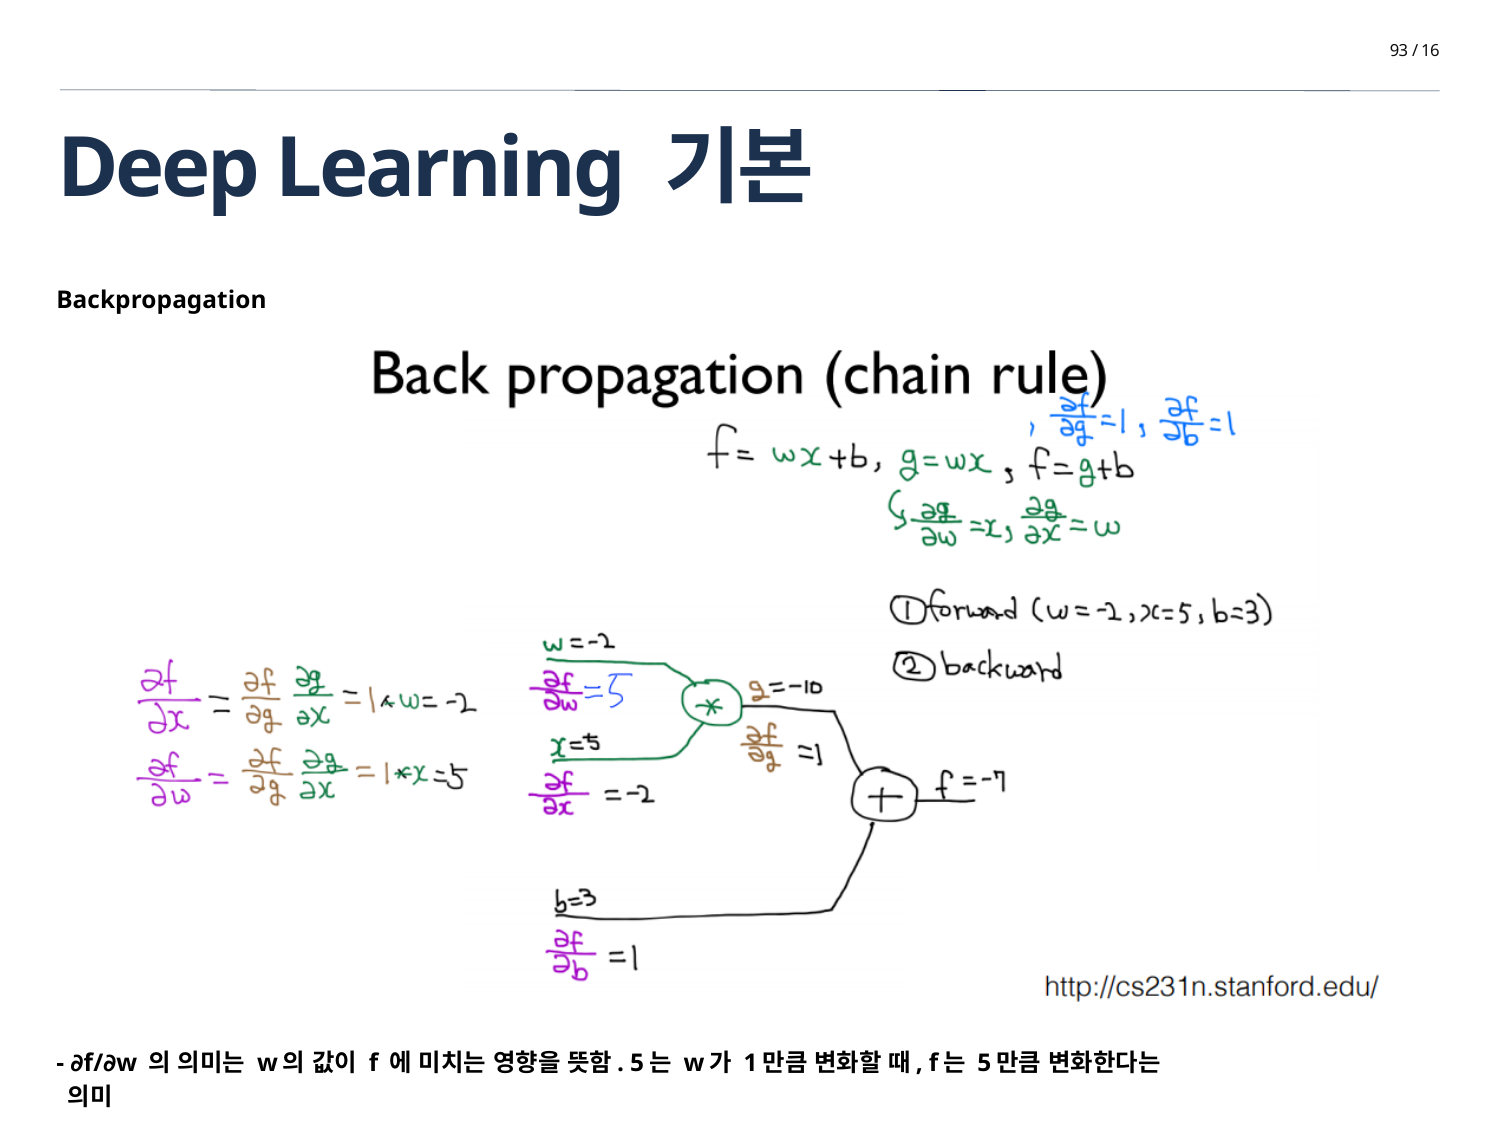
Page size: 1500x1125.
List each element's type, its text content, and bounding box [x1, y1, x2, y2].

picture [106, 327, 1393, 1010]
text_box 93 / 16 [1193, 32, 1455, 70]
text_box Backpropagation - ∂f/∂w 의 의미는 w의 값이 f 에 미치는 영향을 뜻함. 5는 w가 1만큼 변화할 때, f는 5만큼 변화한다는 의미 [41, 276, 1455, 1125]
title Deep Learning 기본 [42, 114, 1191, 212]
